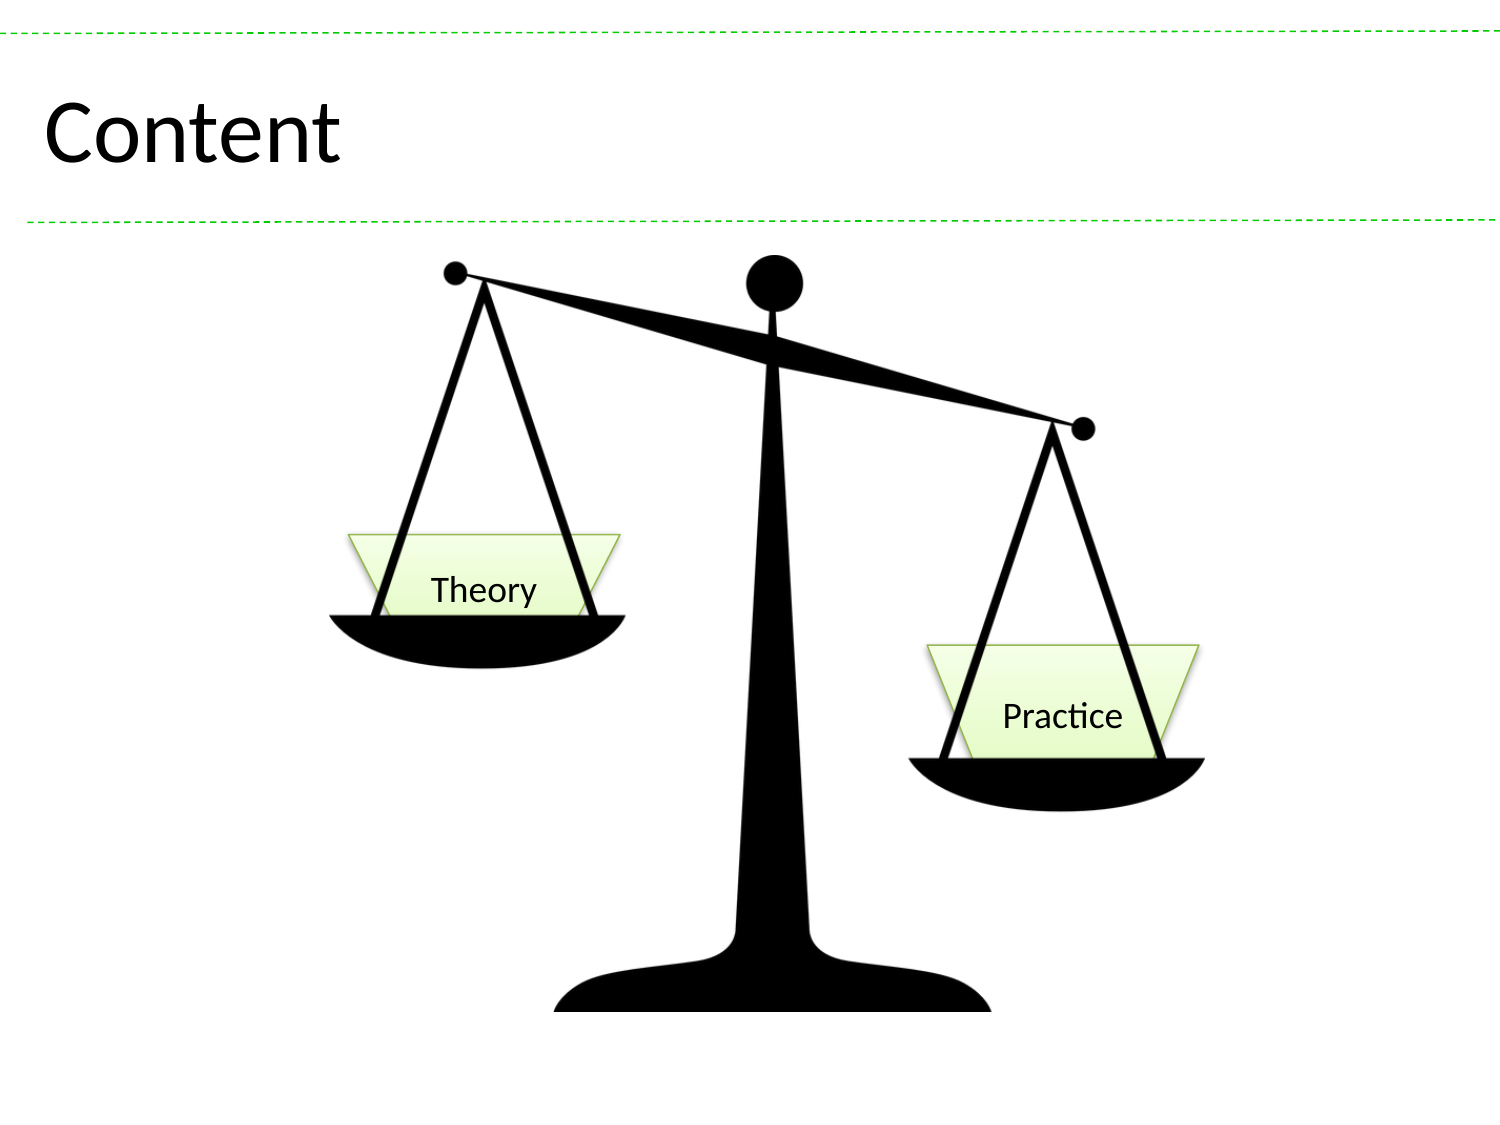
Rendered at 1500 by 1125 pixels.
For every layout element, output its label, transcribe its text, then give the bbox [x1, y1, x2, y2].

title Content [29, 32, 1483, 220]
picture [329, 255, 1205, 1012]
